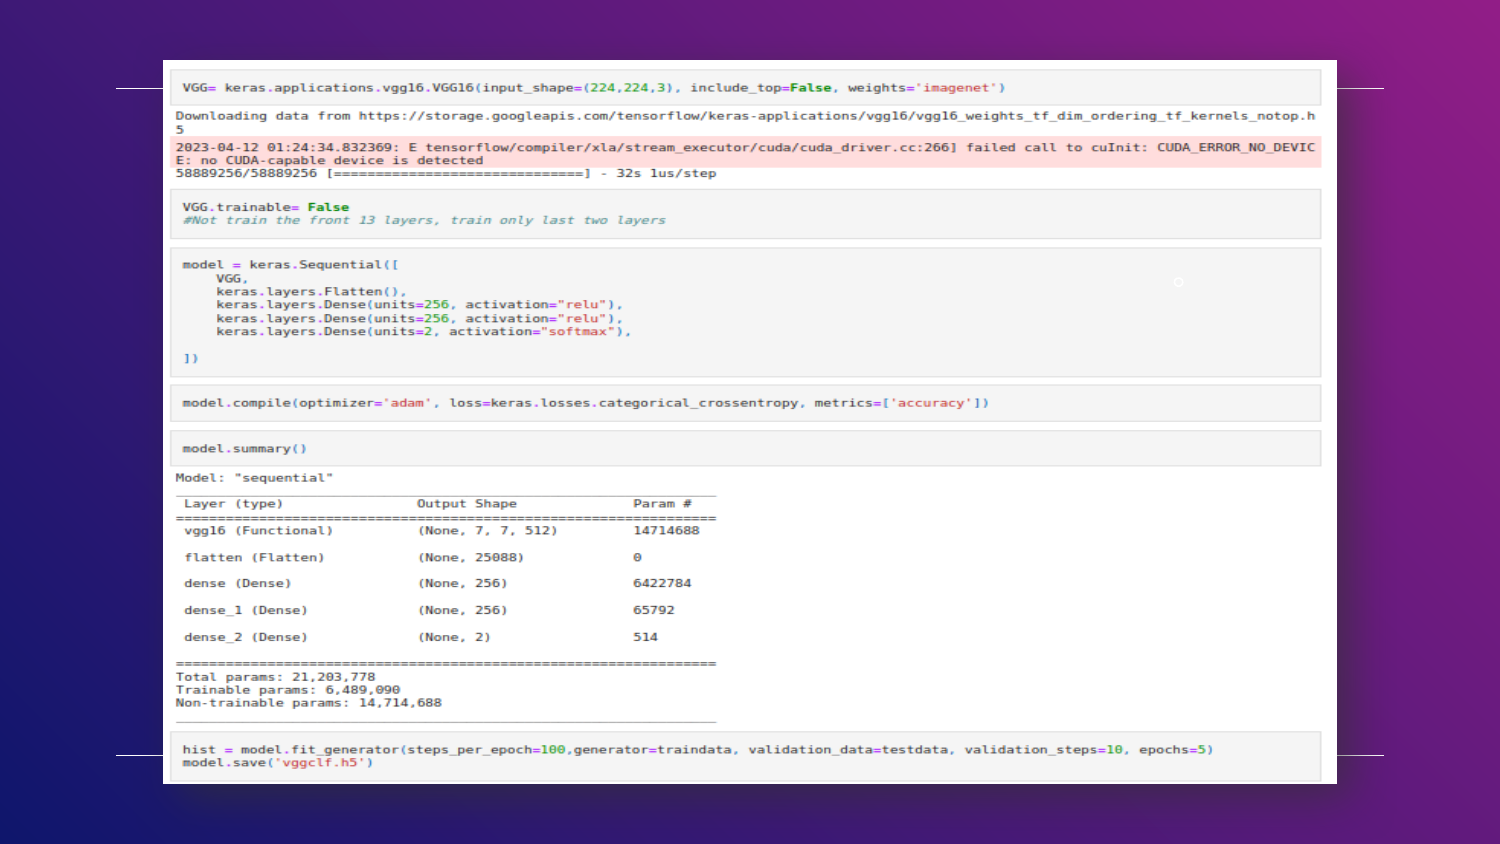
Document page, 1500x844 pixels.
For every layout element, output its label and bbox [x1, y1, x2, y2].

picture [162, 60, 1338, 784]
